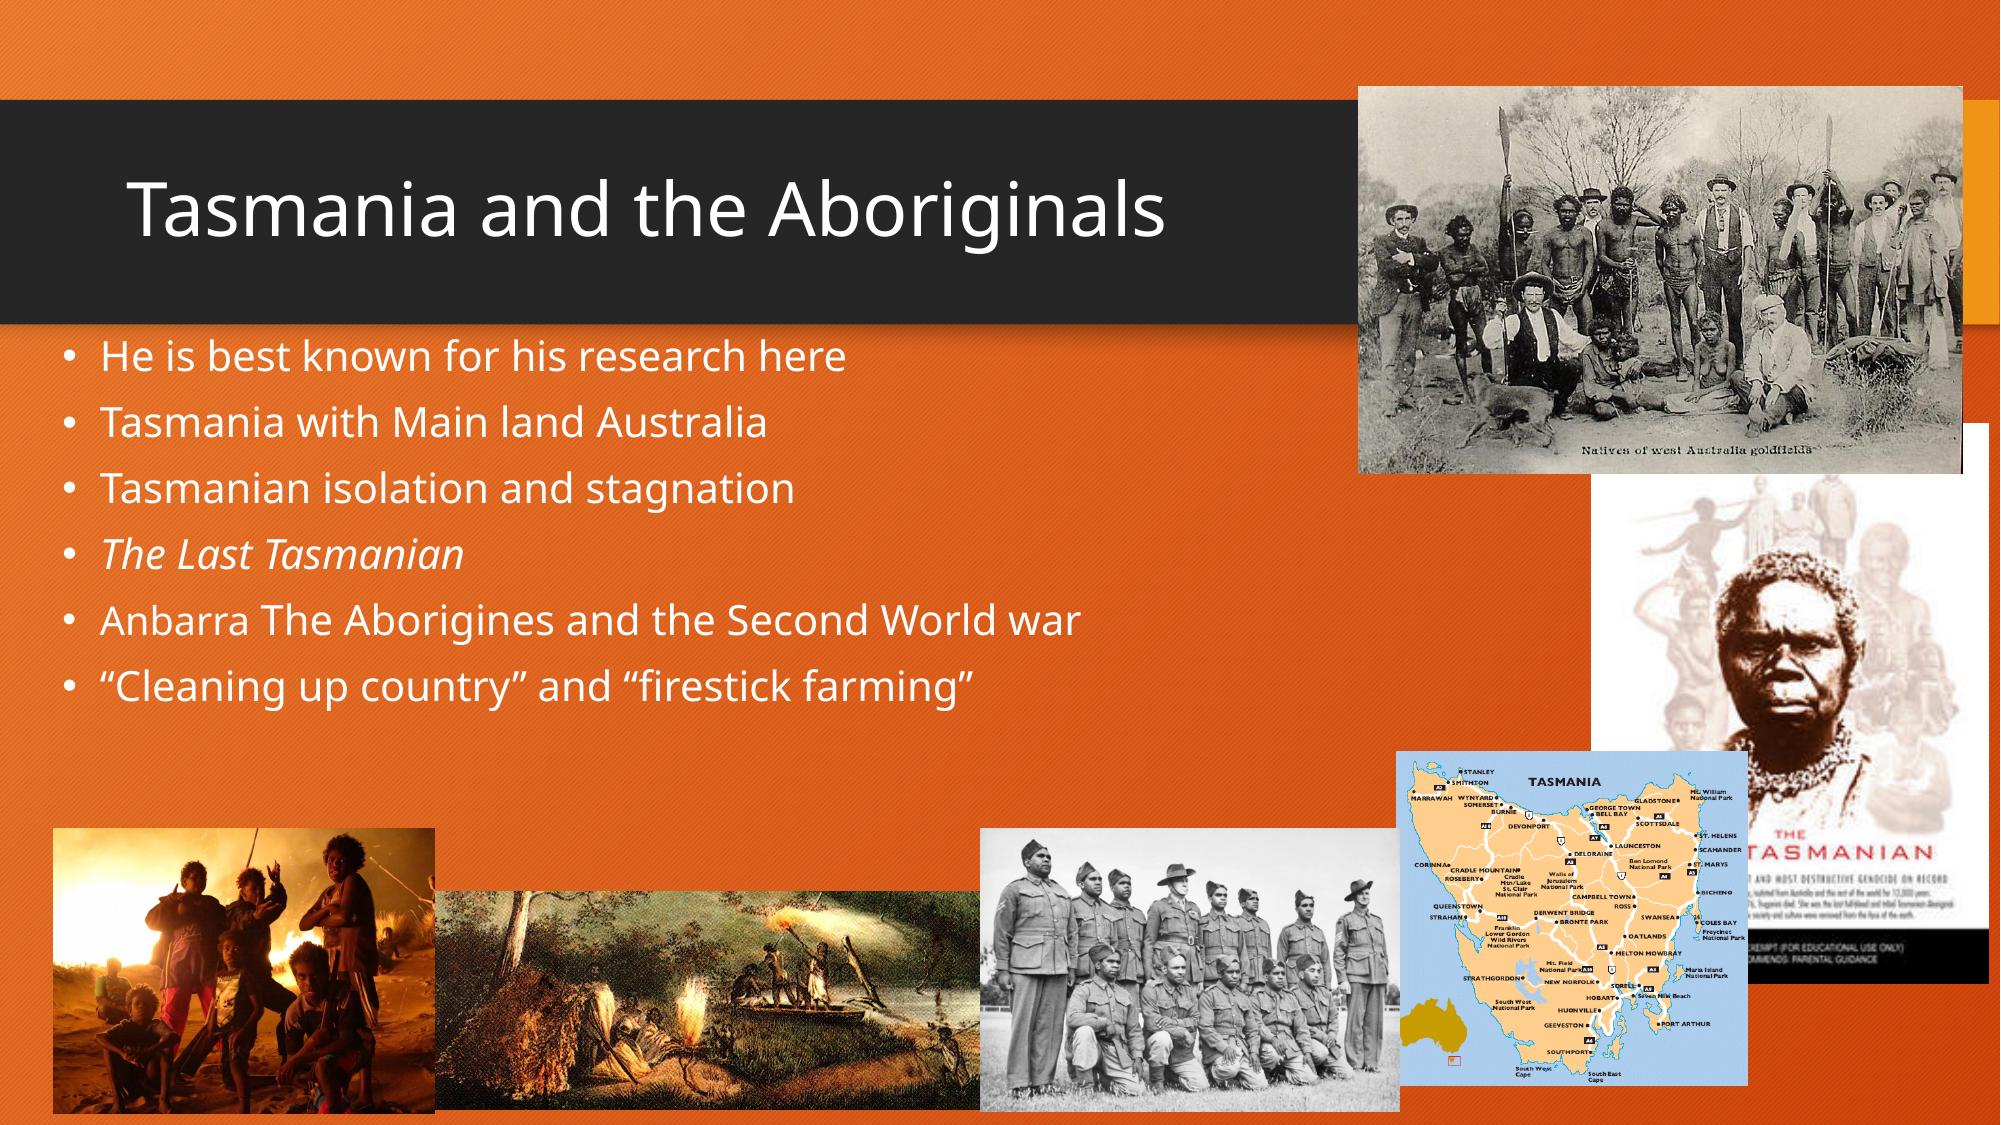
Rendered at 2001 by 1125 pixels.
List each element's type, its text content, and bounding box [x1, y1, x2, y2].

picture [0, 86, 2000, 1114]
title Tasmania and the Aboriginals [111, 123, 1358, 301]
list He is best known for his research here Tasmania with Main land Australia Tasmanian isolation and stagnation The Last Tasmanian Anbarra The Aborigines and the Second World war “Cleaning up country” and “firestick farming” [47, 328, 1591, 919]
